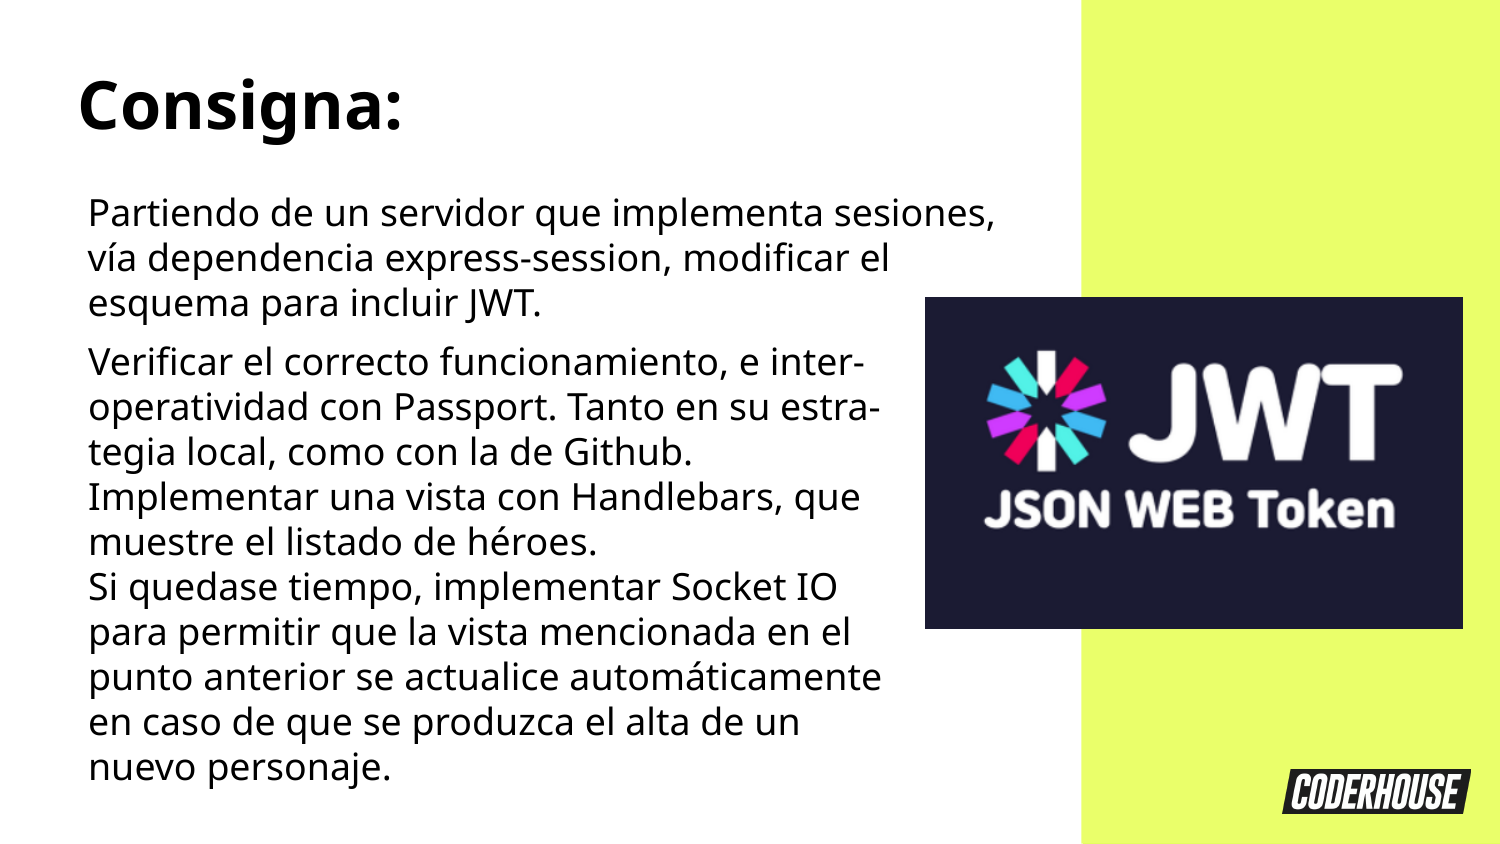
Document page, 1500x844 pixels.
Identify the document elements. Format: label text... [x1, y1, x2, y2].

picture [0, 0, 1463, 844]
picture [1281, 769, 1471, 814]
text_box Partiendo de un servidor que implementa sesiones, vía dependencia express-session, modificar el esquema para incluir JWT. [72, 173, 1068, 339]
text_box Consigna: [62, 57, 839, 160]
text_box Verificar el correcto funcionamiento, e inter-operatividad con Passport. Tanto en su estra-tegia local, como con la de Github. Implementar una vista con Handlebars, que muestre el listado de héroes. Si quedase tiempo, implementar Socket IO para permitir que la vista mencionada en el punto anterior se actualice automáticamente en caso de que se produzca el alta de un nuevo personaje. [73, 323, 903, 804]
